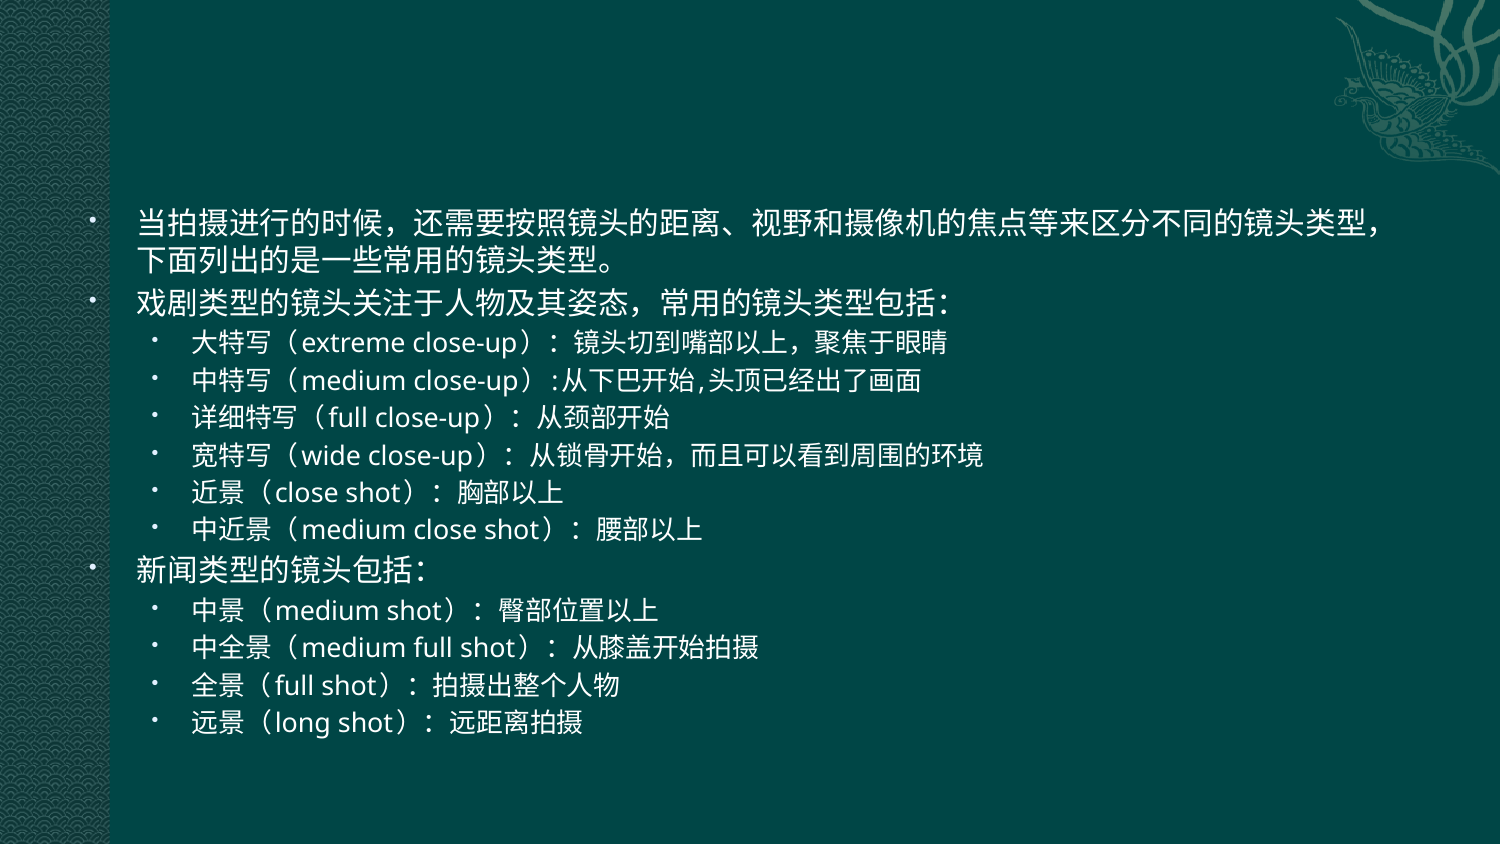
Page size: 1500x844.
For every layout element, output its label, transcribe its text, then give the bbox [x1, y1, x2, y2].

picture [0, 0, 110, 844]
list 当拍摄进行的时候，还需要按照镜头的距离、视野和摄像机的焦点等来区分不同的镜头类型，下面列出的是一些常用的镜头类型。 戏剧类型的镜头关注于人物及其姿态，常用的镜头类型包括： 大特写（extreme close-up）：镜头切到嘴部以上，聚焦于眼睛 中特写（medium close-up）:从下巴开始,头顶已经出了画面 详细特写（full close-up）：从颈部开始 宽特写（wide close-up）：从锁骨开始，而且可以看到周围的环境 近景（close shot）：胸部以上 中近景（medium close shot）：腰部以上 新闻类型的镜头包括： 中景（medium shot）：臀部位置以上 中全景（medium full shot）：从膝盖开始拍摄 全景（full shot）：拍摄出整个人物 远景（long shot）：远距离拍摄 [75, 196, 1425, 754]
